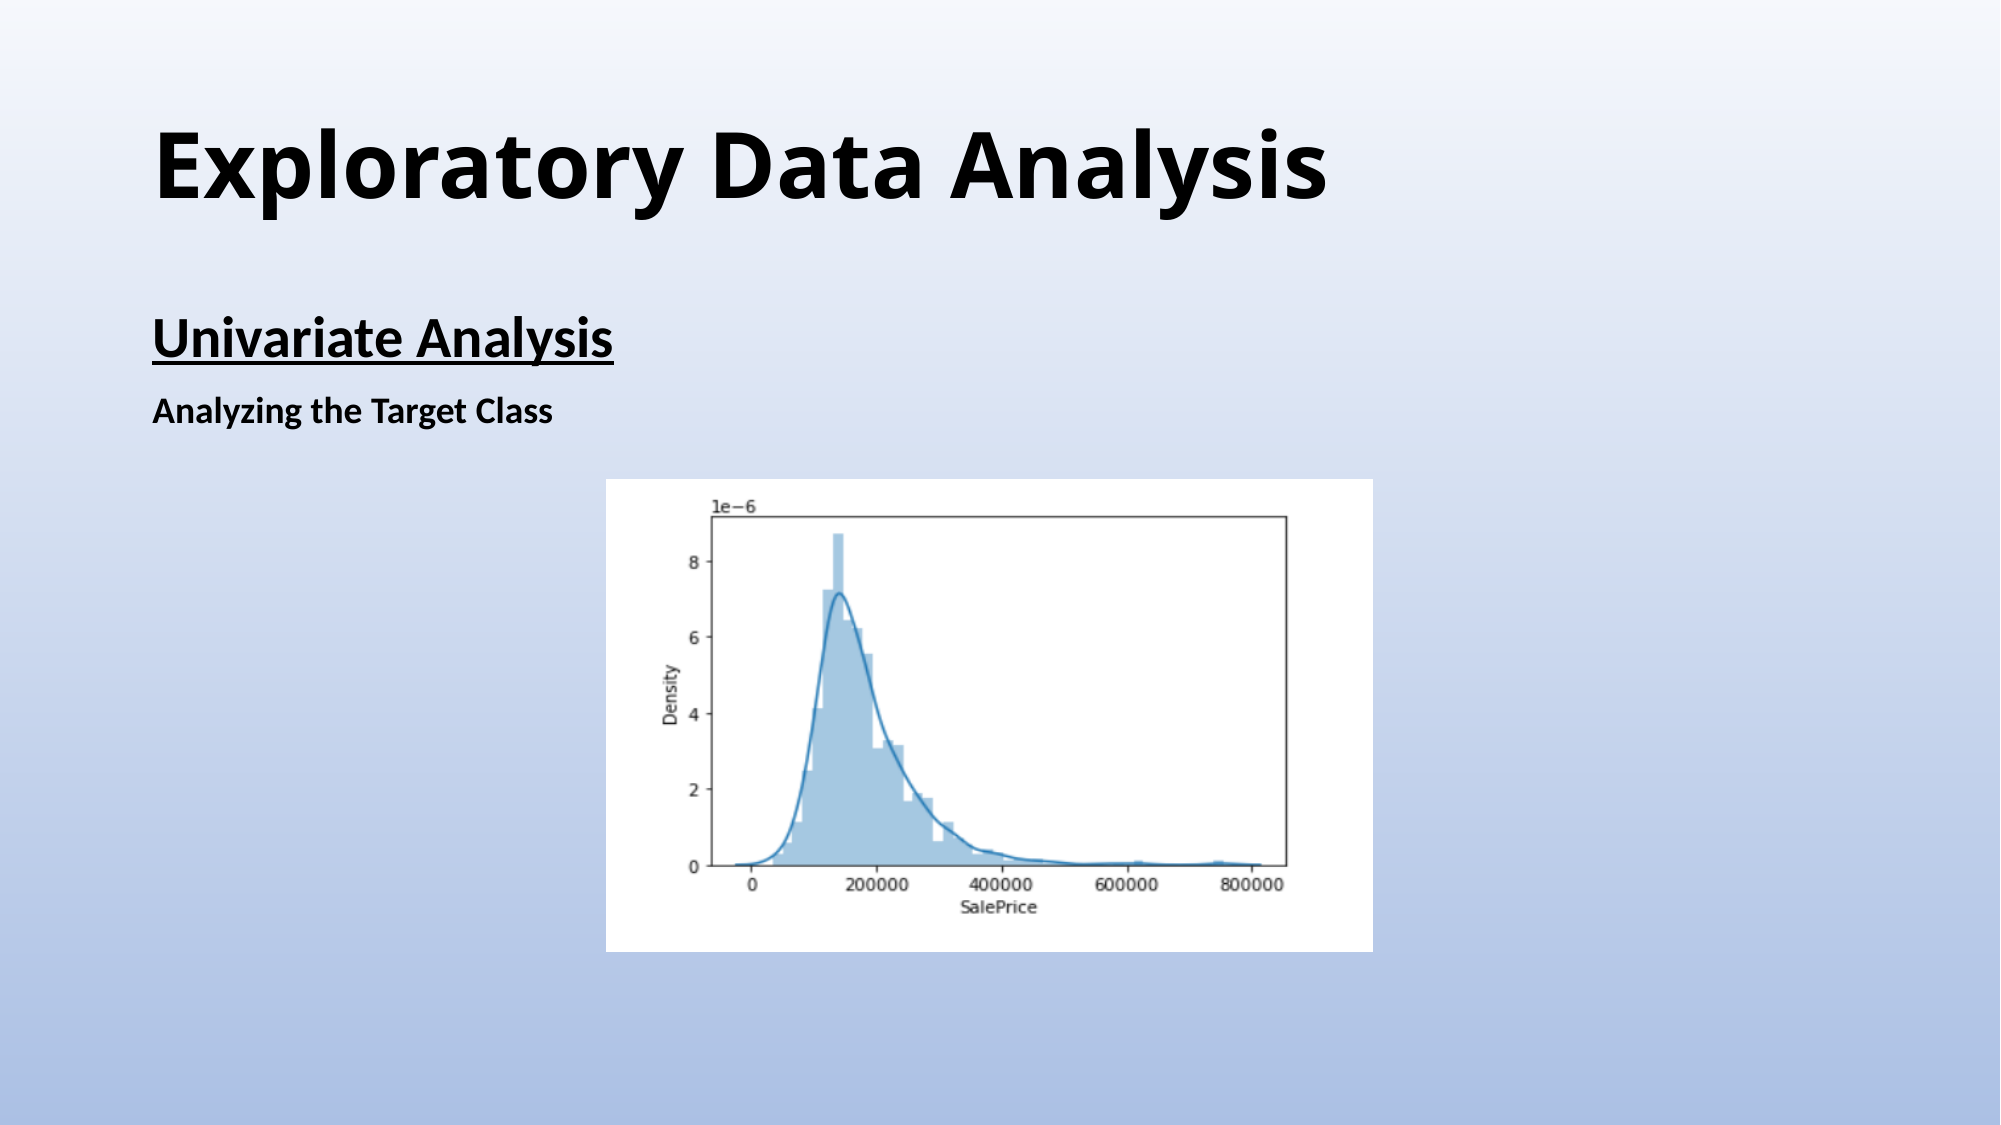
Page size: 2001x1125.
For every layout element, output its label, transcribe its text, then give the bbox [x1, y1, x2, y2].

list Univariate Analysis Analyzing the Target Class [137, 299, 1863, 1014]
title Exploratory Data Analysis [137, 59, 1863, 278]
picture [606, 479, 1373, 952]
